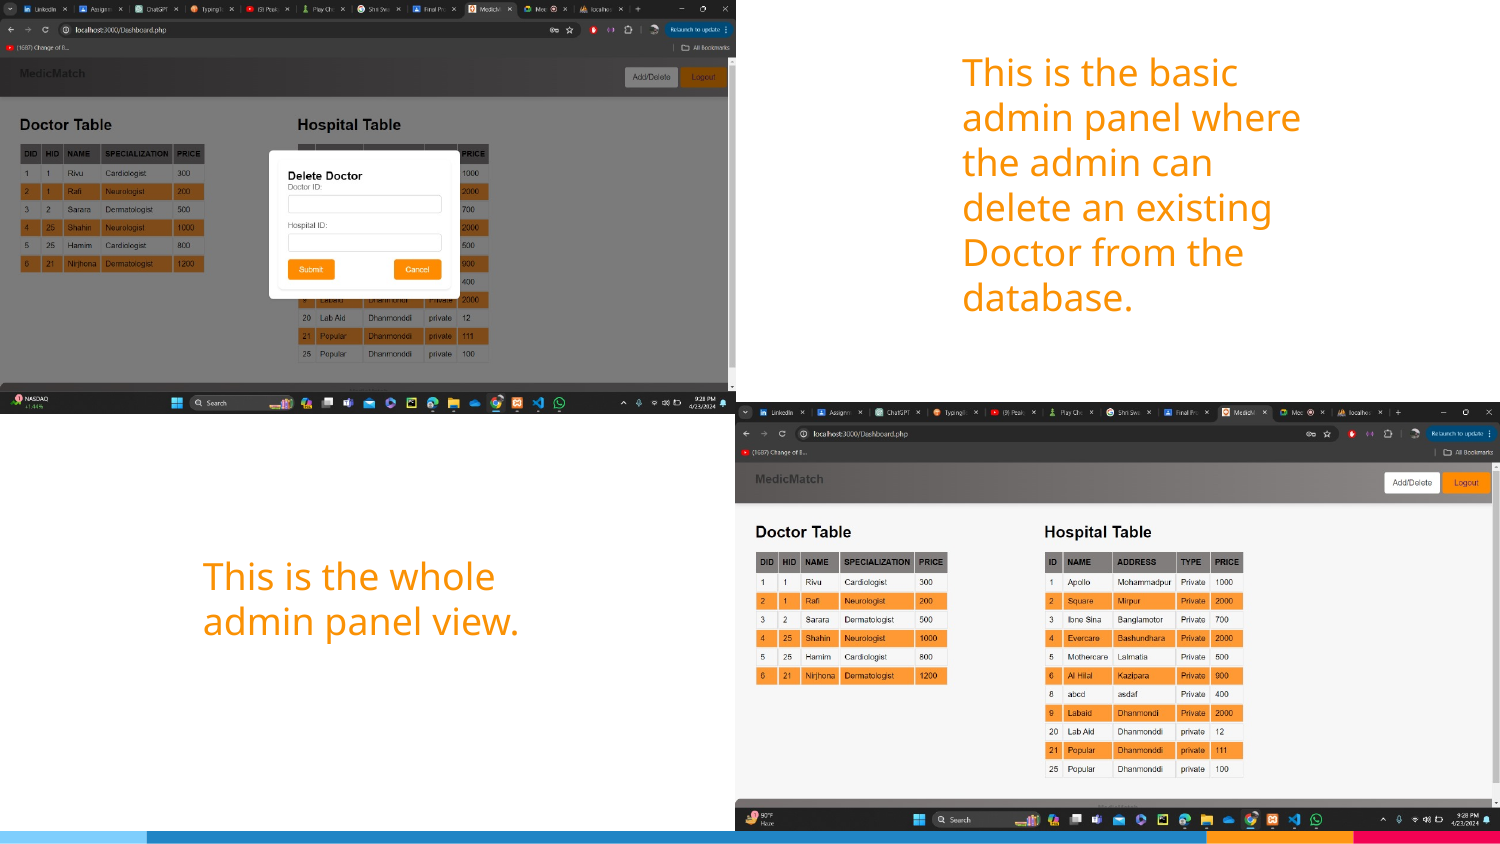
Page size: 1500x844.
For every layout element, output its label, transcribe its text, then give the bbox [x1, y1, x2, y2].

text_box This is the basic admin panel where the admin can delete an existing Doctor from the database. [947, 106, 1322, 380]
text_box This is the whole admin panel view. [187, 465, 562, 703]
picture [0, 0, 1500, 831]
